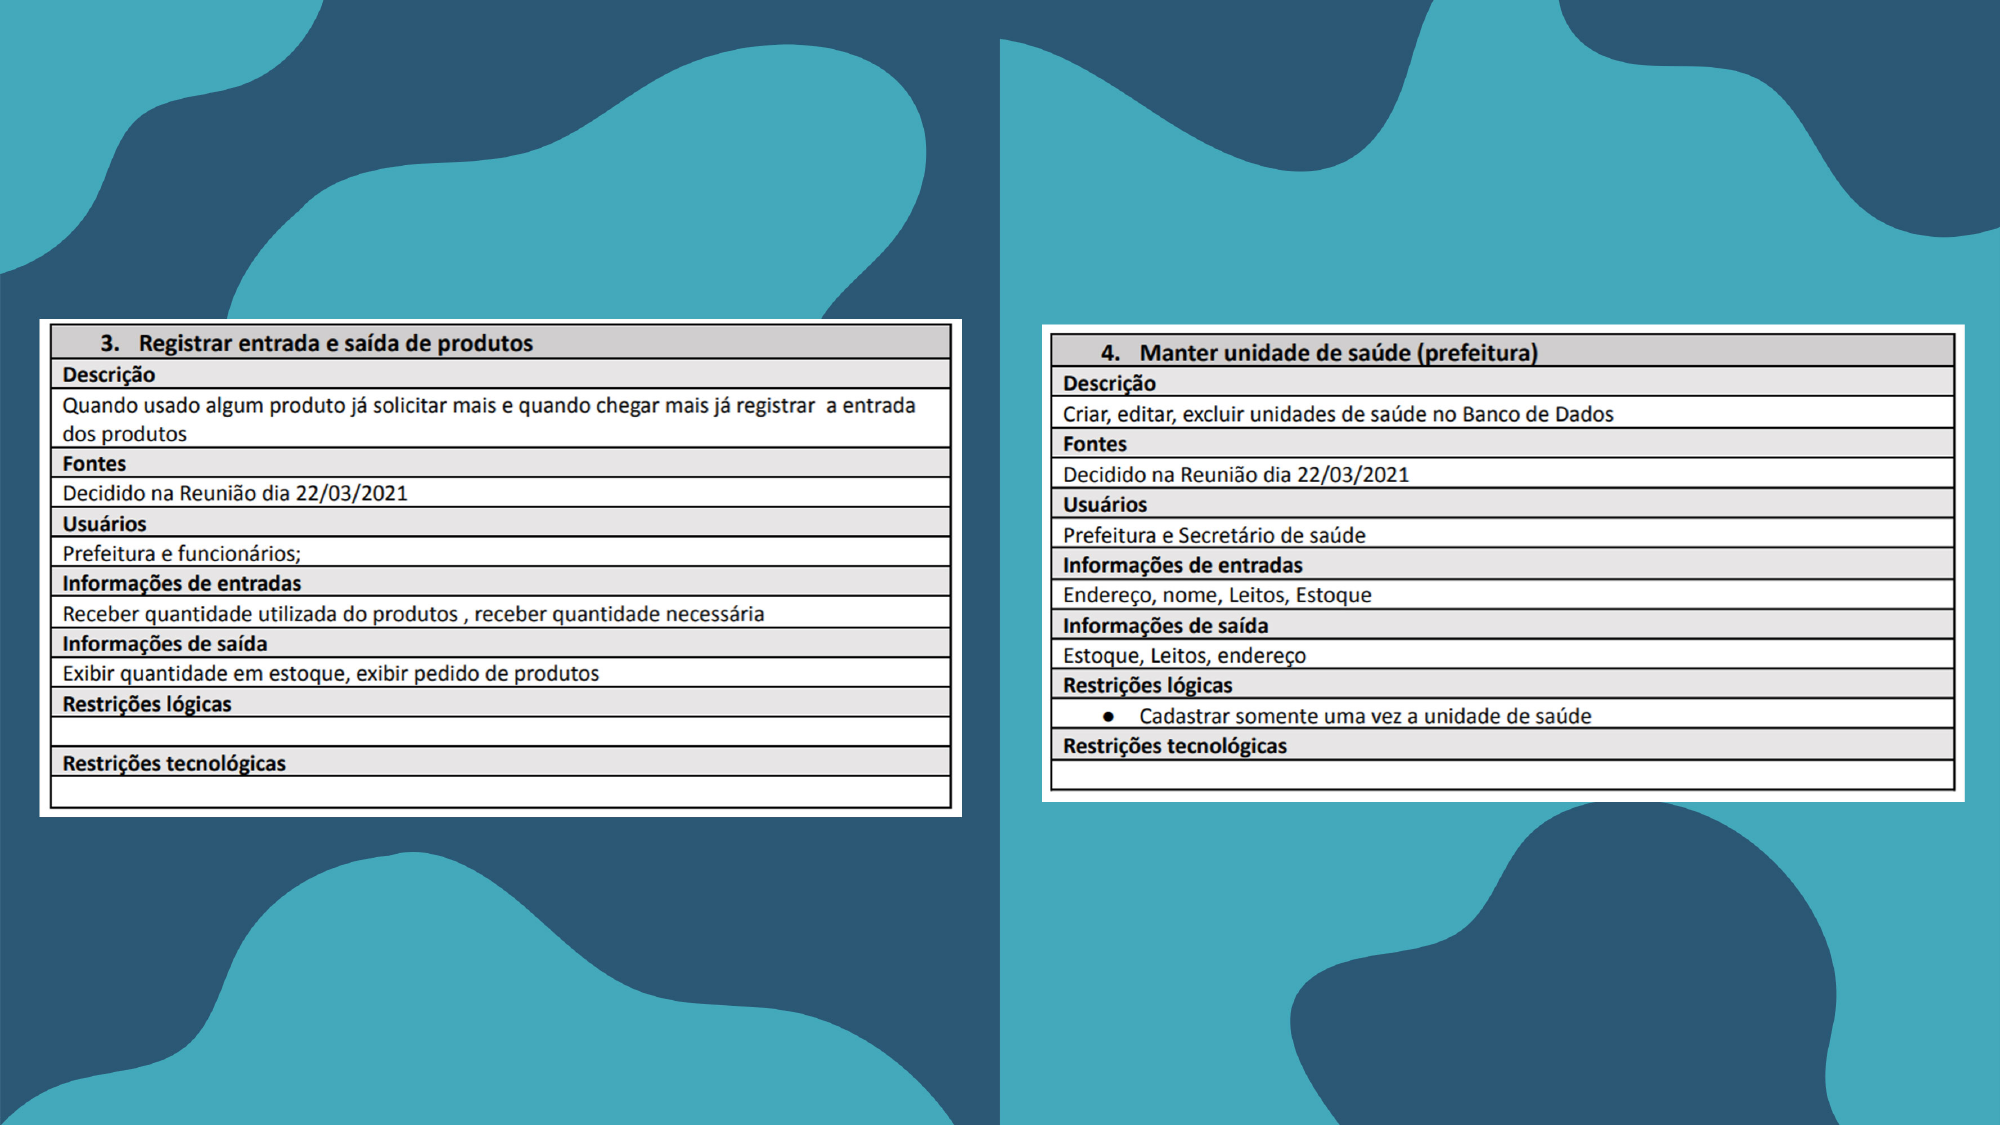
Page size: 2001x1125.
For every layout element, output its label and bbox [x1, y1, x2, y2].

list [0, 0, 2000, 1125]
